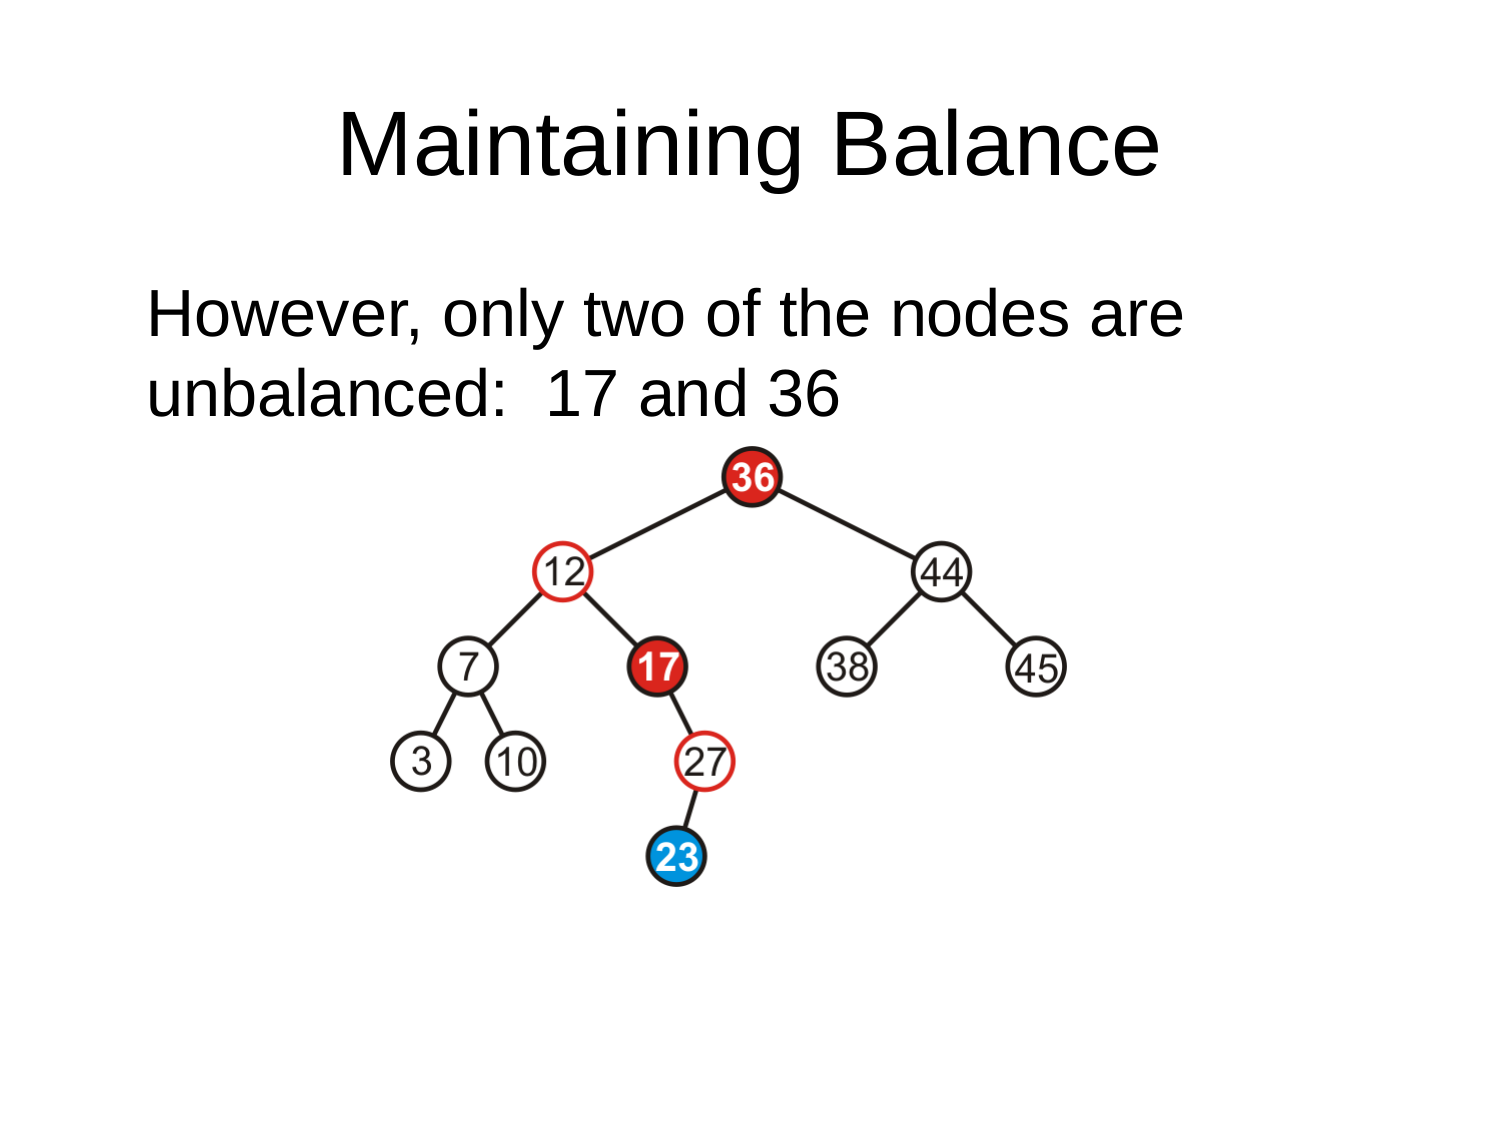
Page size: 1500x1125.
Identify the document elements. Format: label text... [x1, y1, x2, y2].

title Maintaining Balance [75, 45, 1425, 233]
picture [383, 438, 1075, 894]
list However, only two of the nodes are unbalanced: 17 and 36 [75, 262, 1425, 1005]
